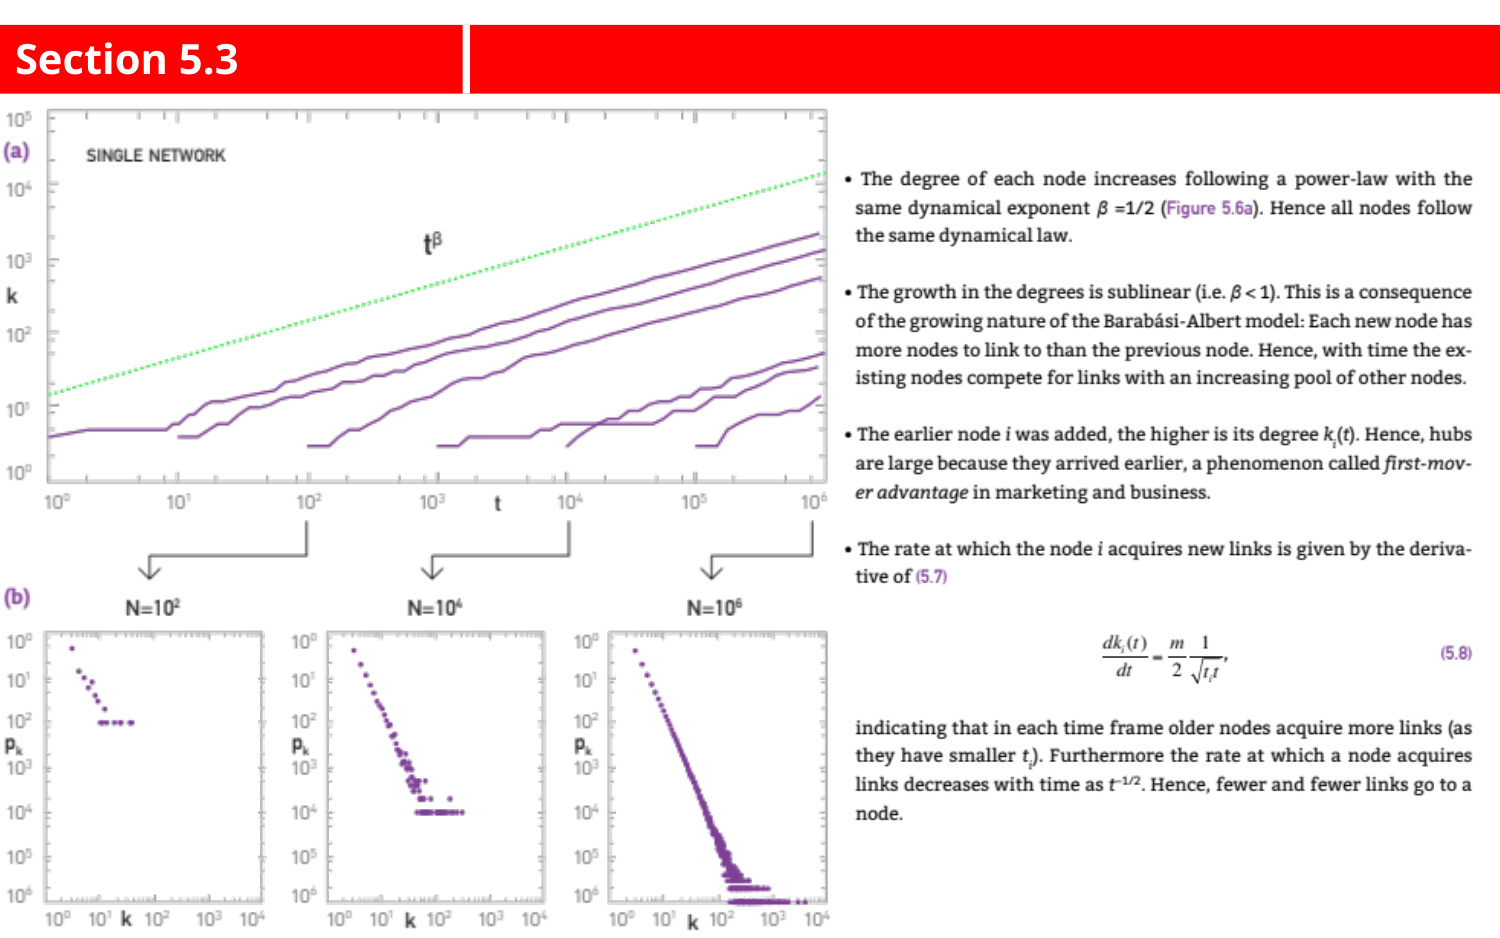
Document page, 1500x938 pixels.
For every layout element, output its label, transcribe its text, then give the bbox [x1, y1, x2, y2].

text_box Section 5.3 [0, 24, 462, 94]
text_box [462, 24, 470, 94]
picture [0, 100, 1485, 938]
text_box Section 5.3 [470, 24, 1500, 94]
